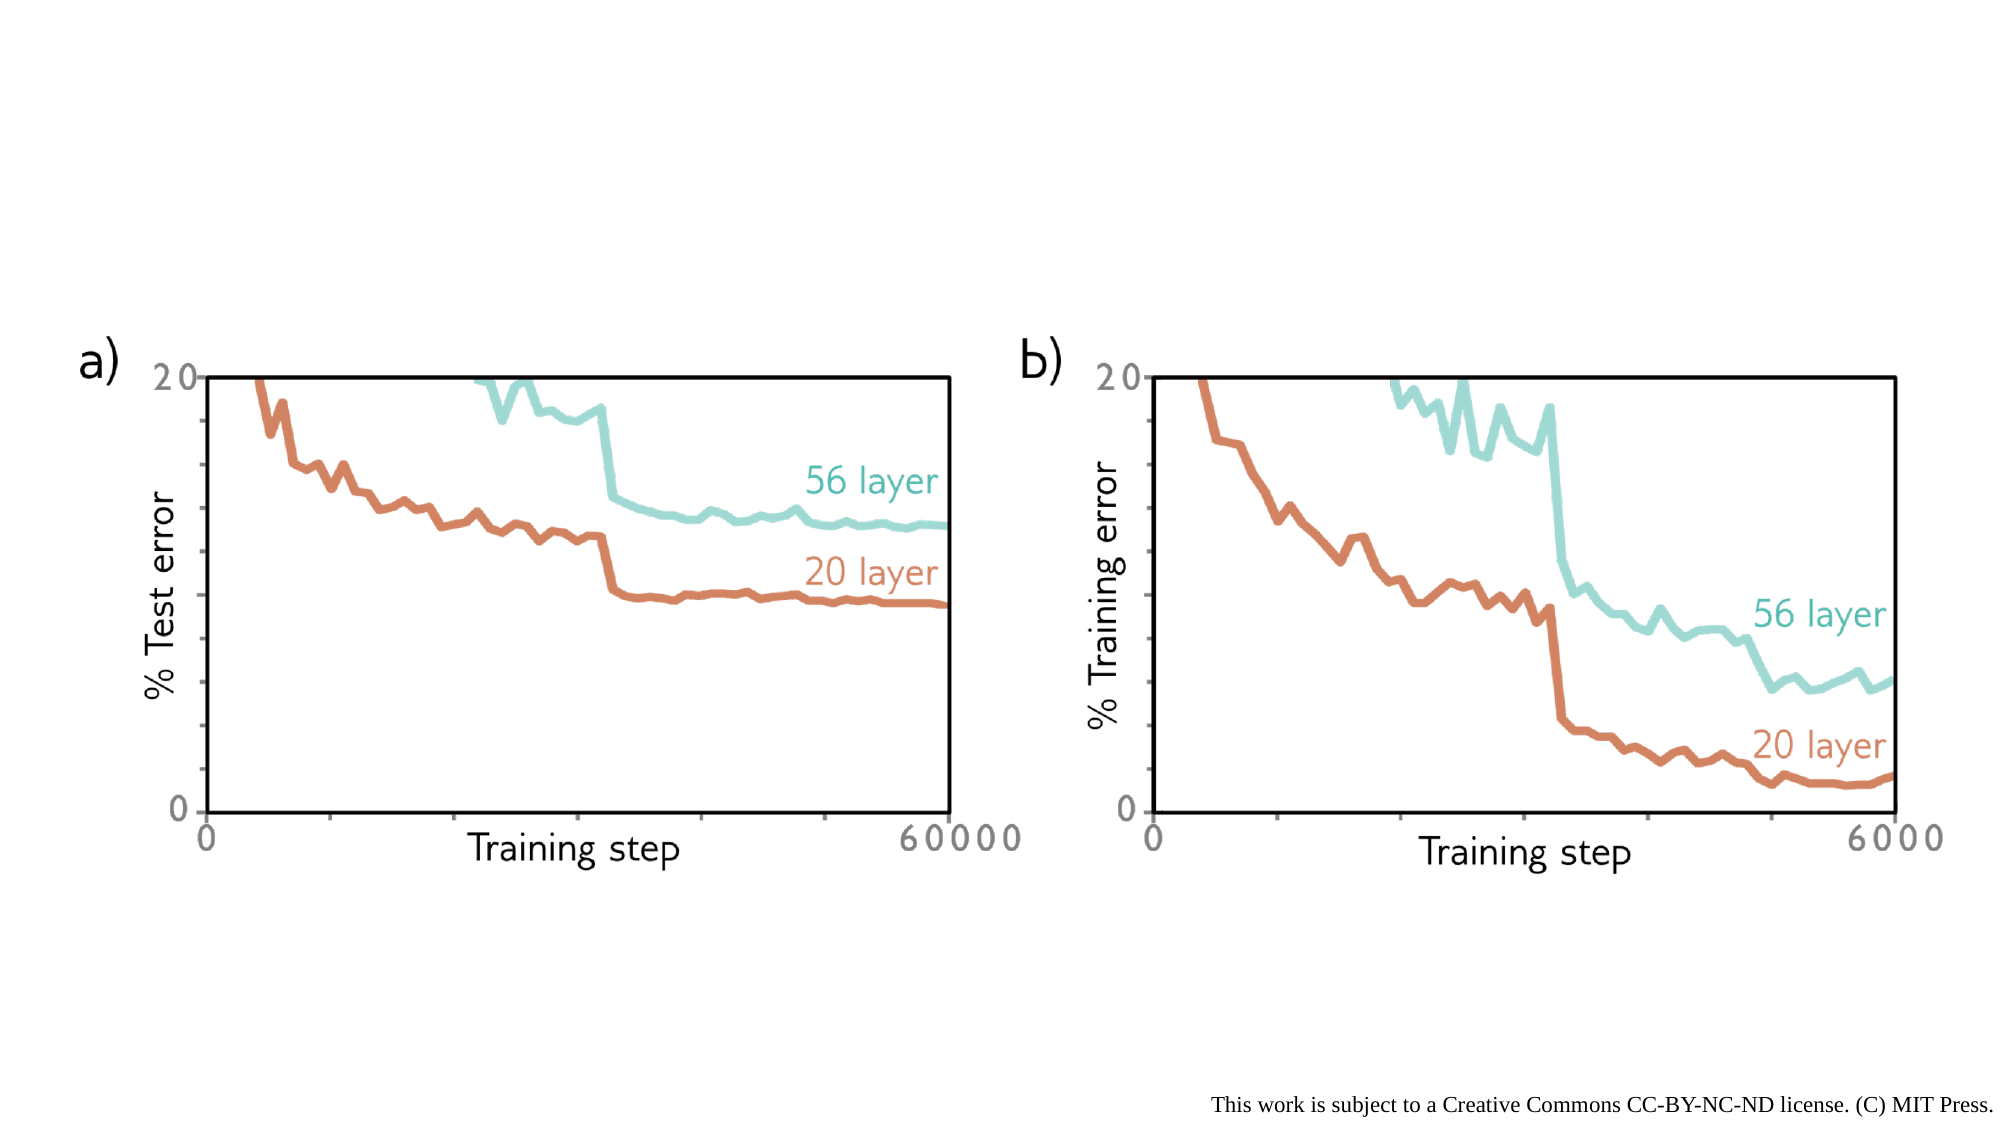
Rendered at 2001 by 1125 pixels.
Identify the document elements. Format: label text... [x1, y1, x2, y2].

text_box This work is subject to a Creative Commons CC-BY-NC-ND license. (C) MIT Press. [1196, 1082, 2000, 1125]
picture [80, 336, 1943, 874]
